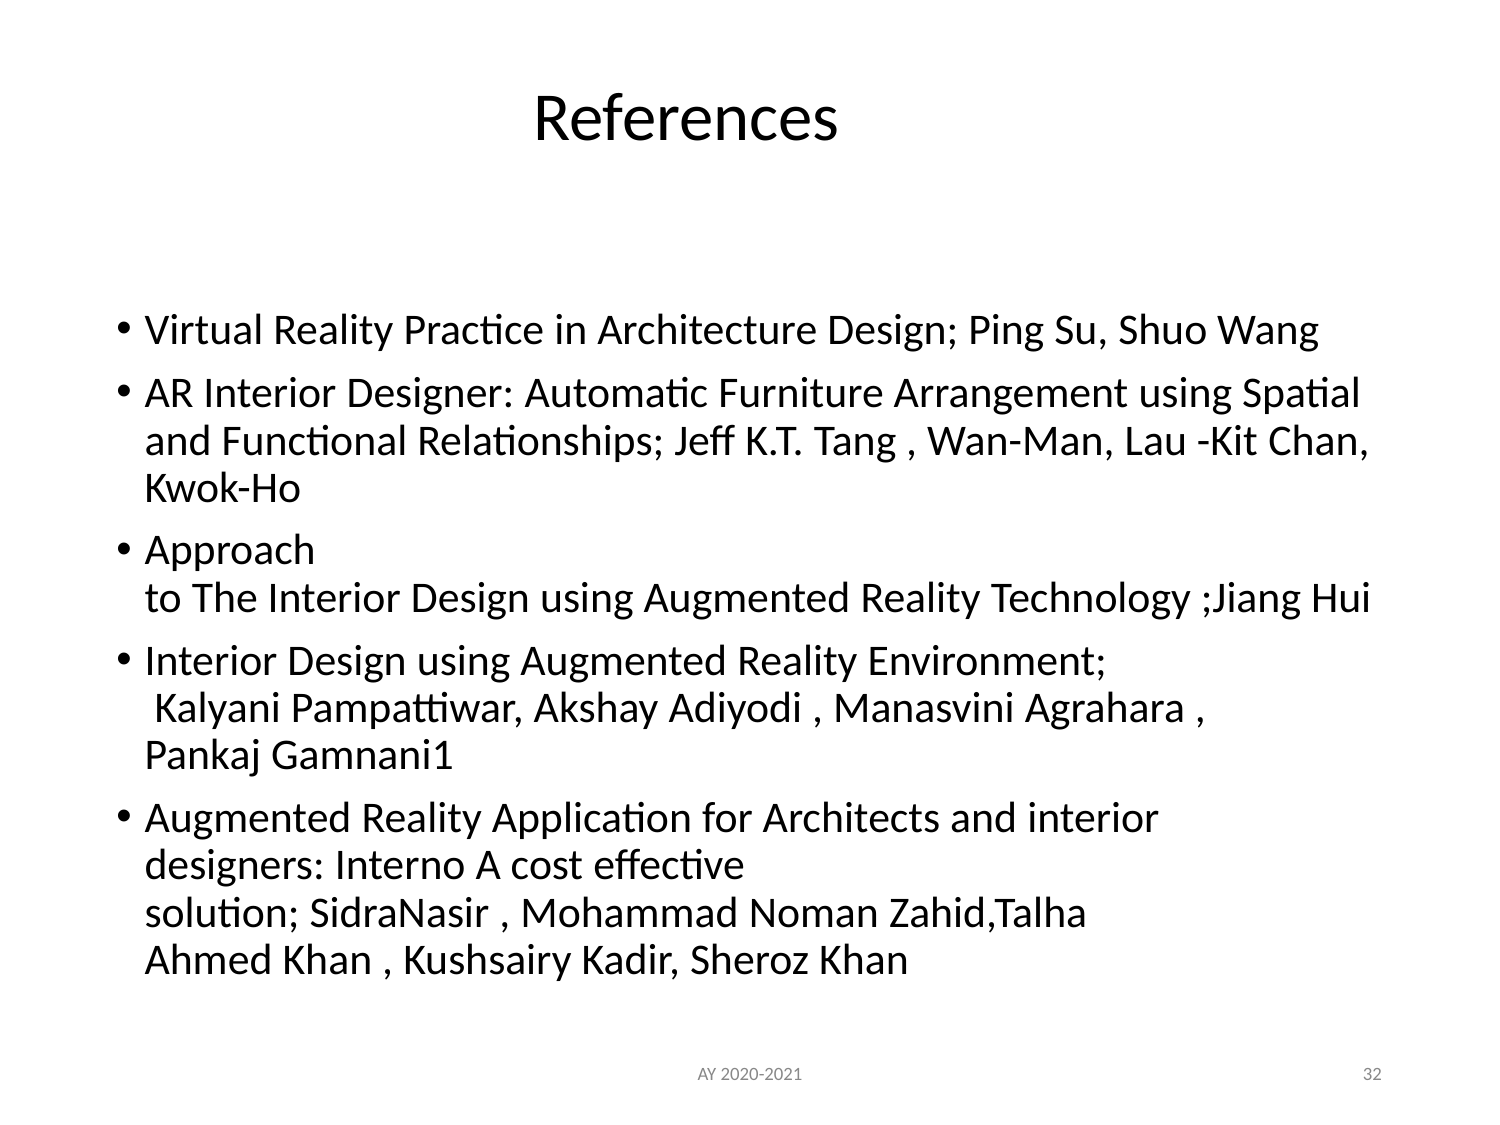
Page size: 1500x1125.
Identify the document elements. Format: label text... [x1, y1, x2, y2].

list Virtual Reality Practice in Architecture Design; Ping Su, Shuo Wang AR Interior Designer: Automatic Furniture Arrangement using Spatial and Functional Relationships; Jeff K.T. Tang , Wan-Man, Lau -Kit Chan, Kwok-Ho Approach to The Interior Design using Augmented Reality Technology ;Jiang Hui Interior Design using Augmented Reality Environment; Kalyani Pampattiwar, Akshay Adiyodi , Manasvini Agrahara , Pankaj Gamnani1 Augmented Reality Application for Architects and interior designers: Interno A cost effective solution; SidraNasir , Mohammad Noman Zahid,Talha Ahmed Khan , Kushsairy Kadir, Sheroz Khan [101, 299, 1450, 1014]
slide_number 32 [1059, 1042, 1397, 1103]
footer AY 2020-2021 [496, 1042, 1004, 1103]
title References [99, 24, 1394, 213]
